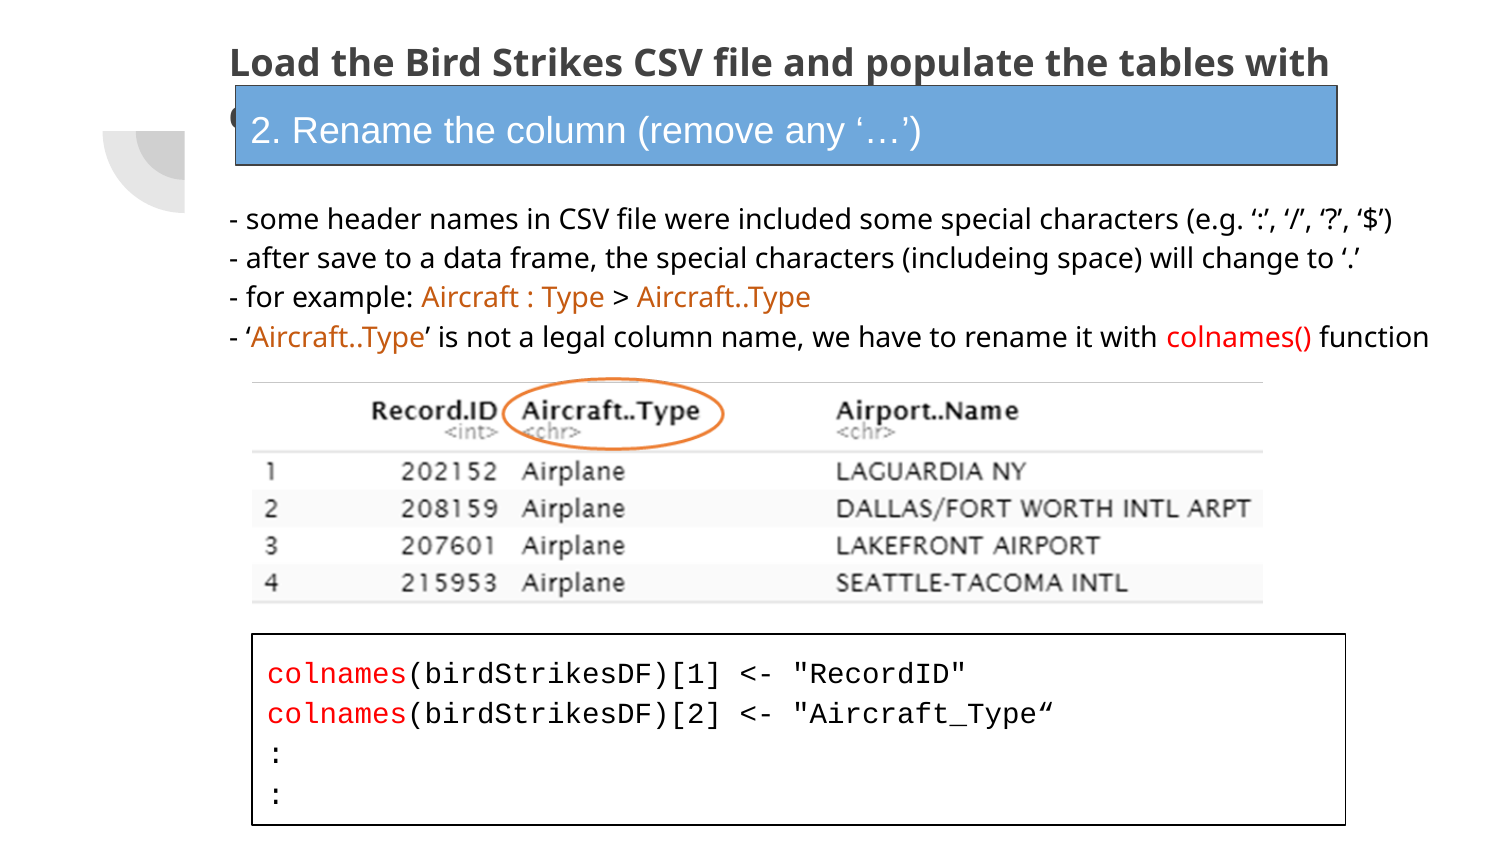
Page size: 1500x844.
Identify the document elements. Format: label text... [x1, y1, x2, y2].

list - some header names in CSV file were included some special characters (e.g. ‘:’, ‘/’, ‘?’, ‘$’) - after save to a data frame, the special characters (includeing space) will change to ‘.’ - for example: Aircraft : Type > Aircraft..Type - ‘Aircraft..Type’ is not a legal column name, we have to rename it with colnames() function [147, 180, 1451, 398]
text_box 2. Rename the column (remove any ‘…’) [235, 85, 1337, 166]
picture [251, 377, 1264, 609]
text_box colnames(birdStrikesDF)[1] <- "RecordID" colnames(birdStrikesDF)[2] <- "Aircraft_Type“ : : [252, 634, 1346, 825]
title Load the Bird Strikes CSV file and populate the tables with data [213, 16, 1402, 96]
